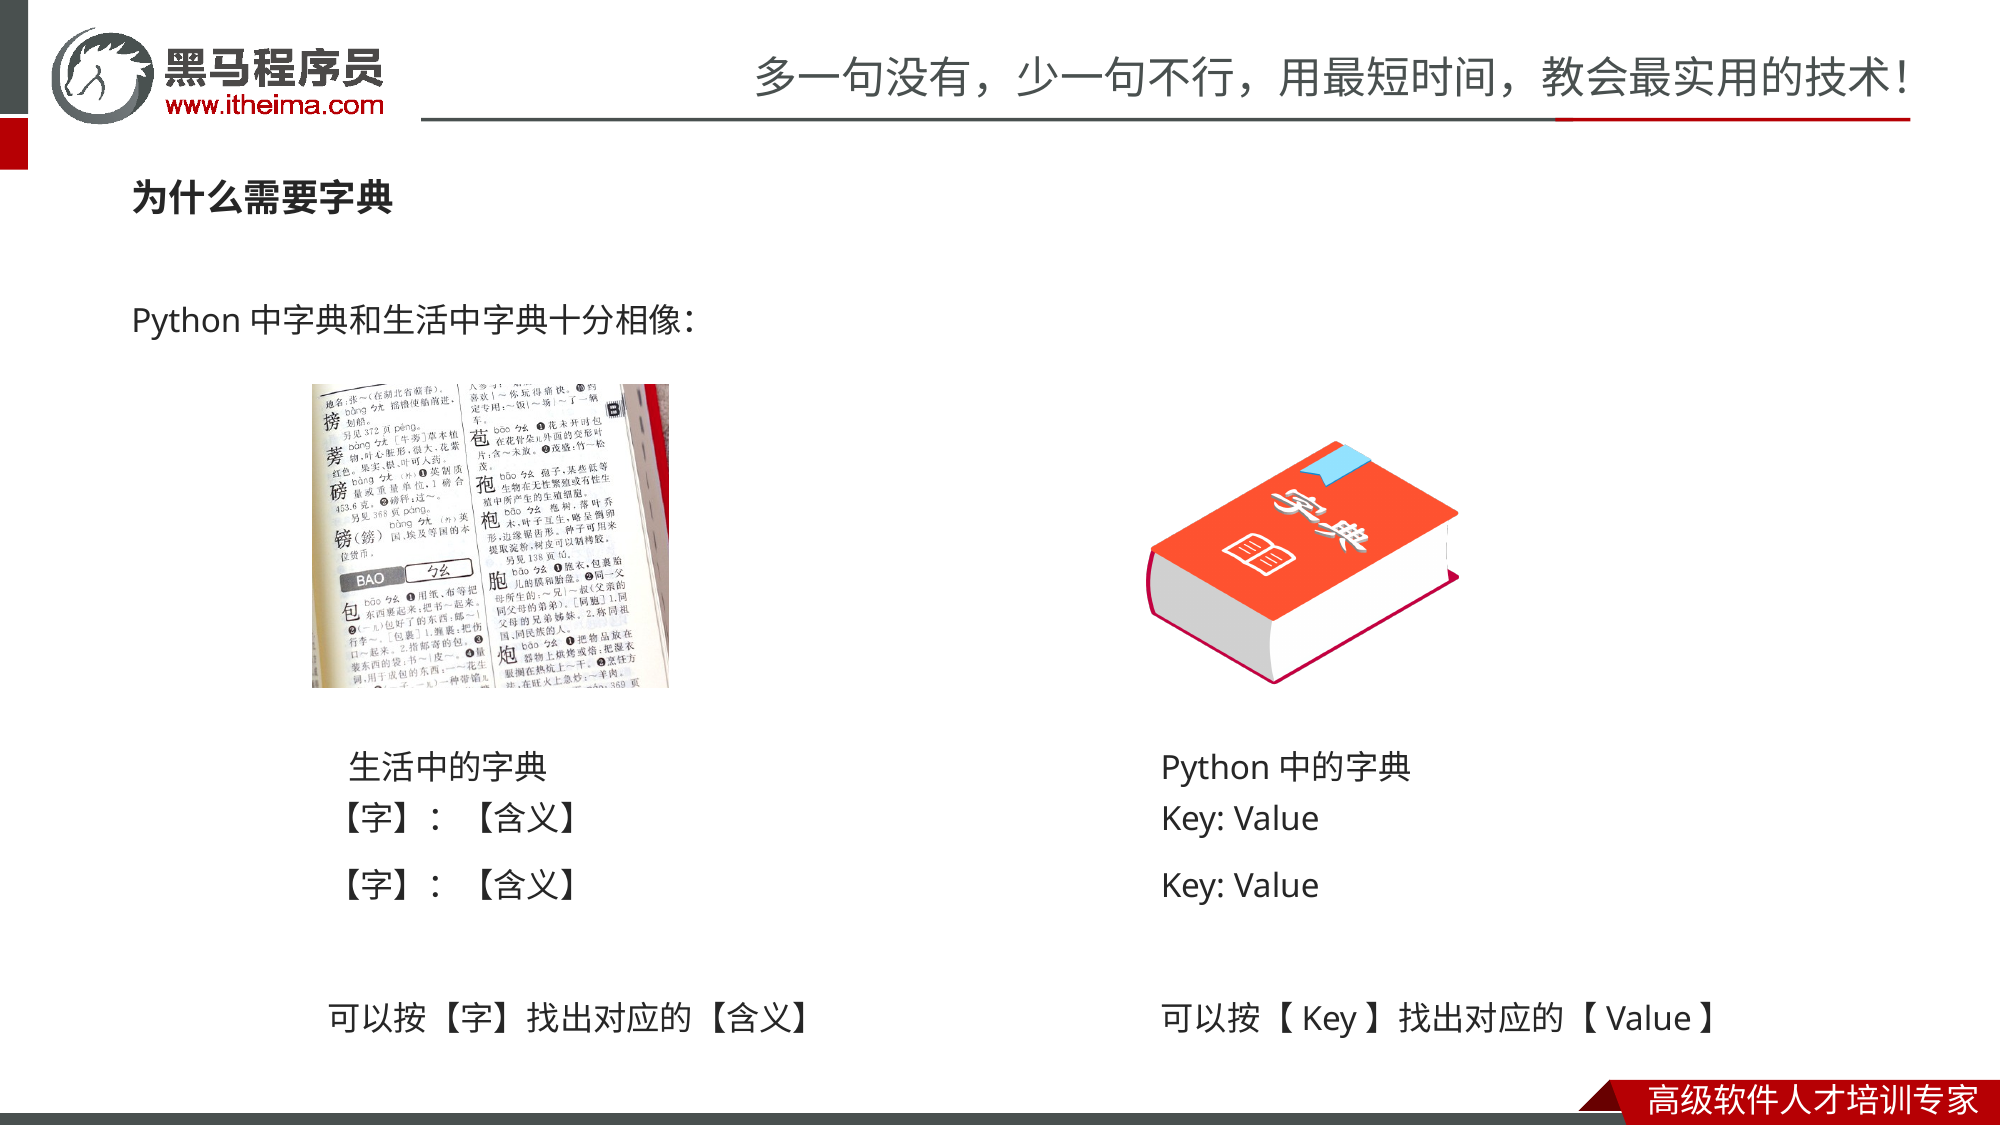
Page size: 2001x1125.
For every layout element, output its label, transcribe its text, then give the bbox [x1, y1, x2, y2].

picture [1145, 406, 1459, 719]
text_box Key: Value Key: Value 可以按【Key】找出对应的【Value】 [1146, 769, 1866, 1043]
picture [312, 384, 670, 688]
text_box 生活中的字典 [333, 718, 629, 822]
text_box 【字】：【含义】 【字】：【含义】 可以按【字】找出对应的【含义】 [312, 769, 1033, 1043]
list 为什么需要字典 [116, 154, 1872, 239]
picture [50, 26, 384, 125]
text_box Python中的字典 [1145, 726, 1441, 822]
list Python中字典和生活中字典十分相像： [116, 271, 1872, 964]
